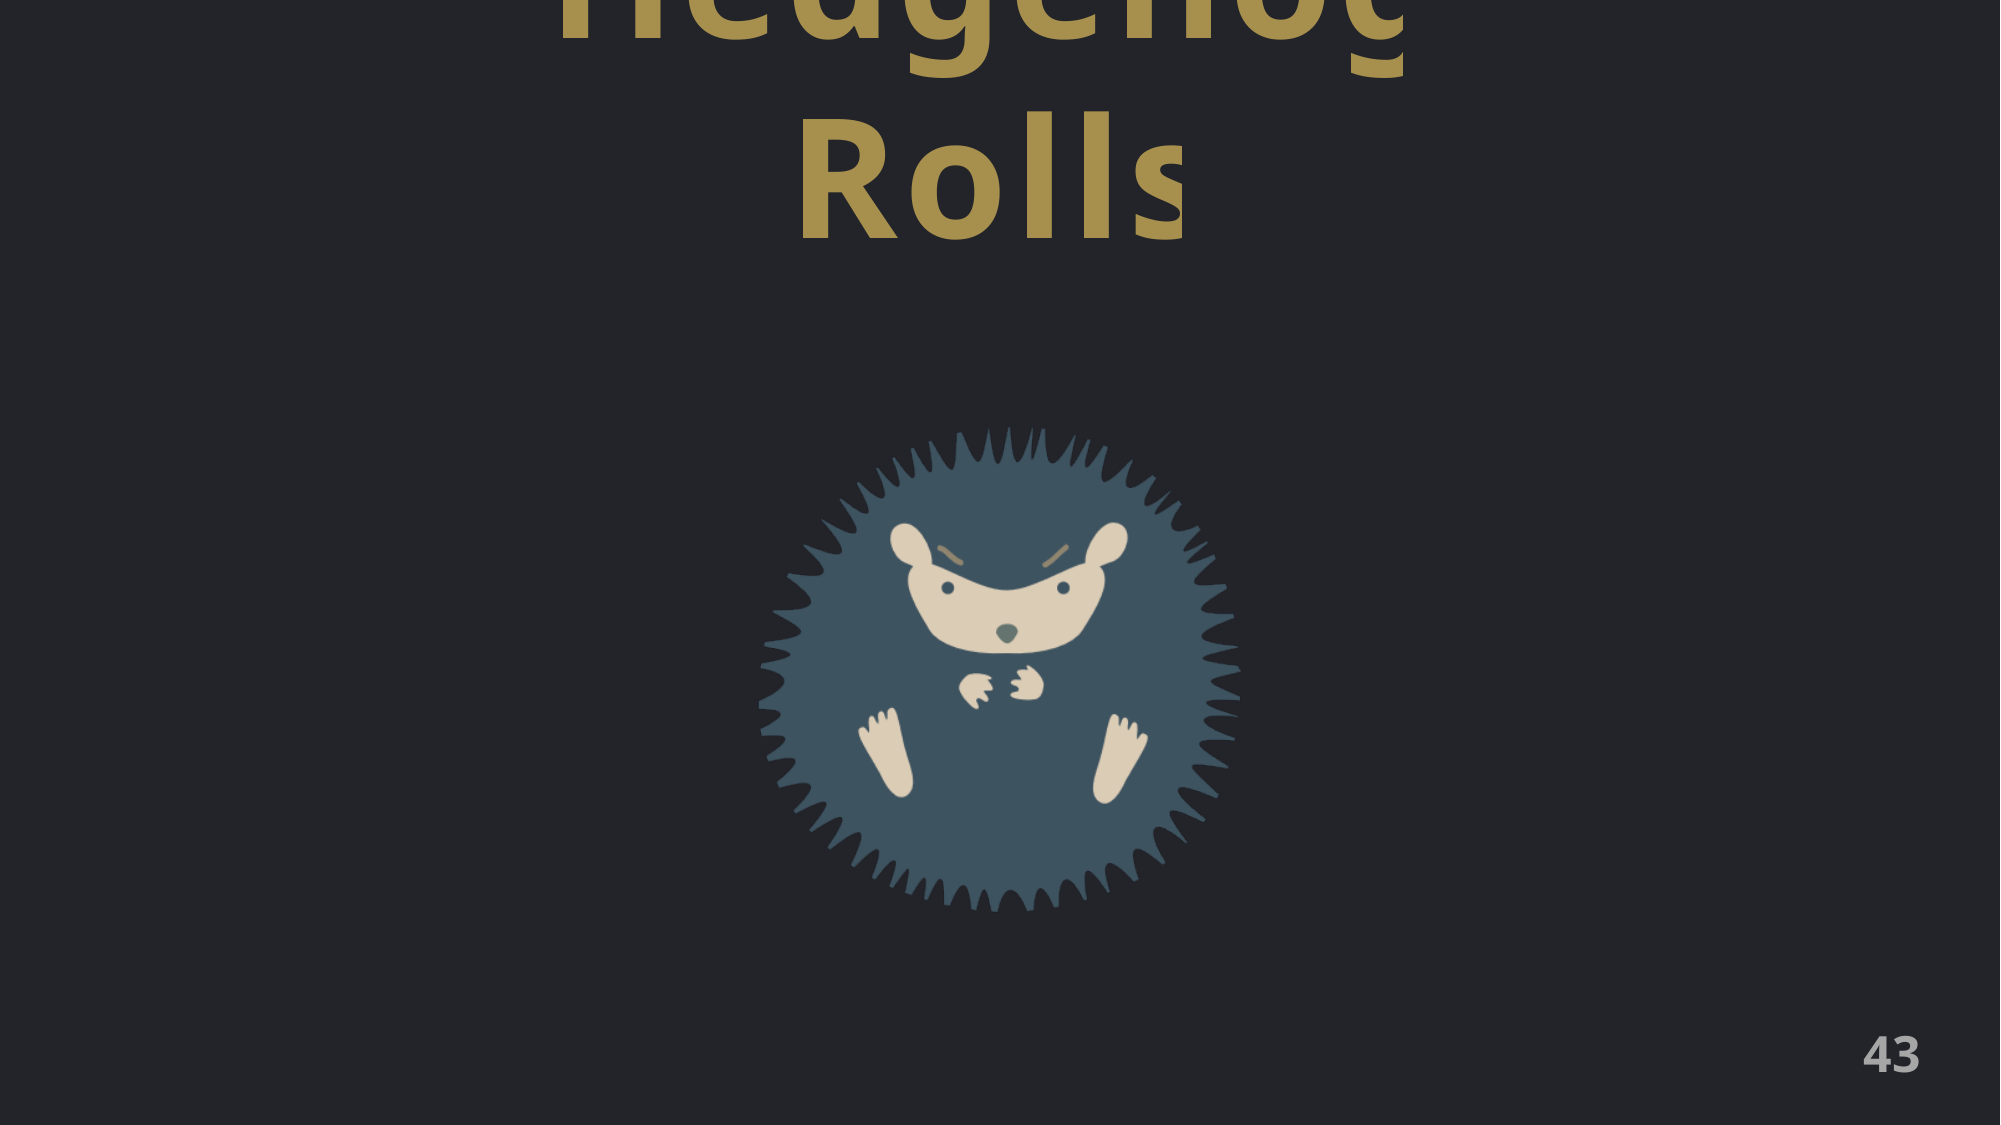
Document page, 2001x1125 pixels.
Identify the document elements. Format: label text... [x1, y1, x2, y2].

text_box Hedgehog Rolls [364, 23, 1636, 287]
text_box [0, 0, 2000, 1125]
picture [756, 423, 1244, 916]
slide_number 43 [1485, 1026, 1936, 1087]
